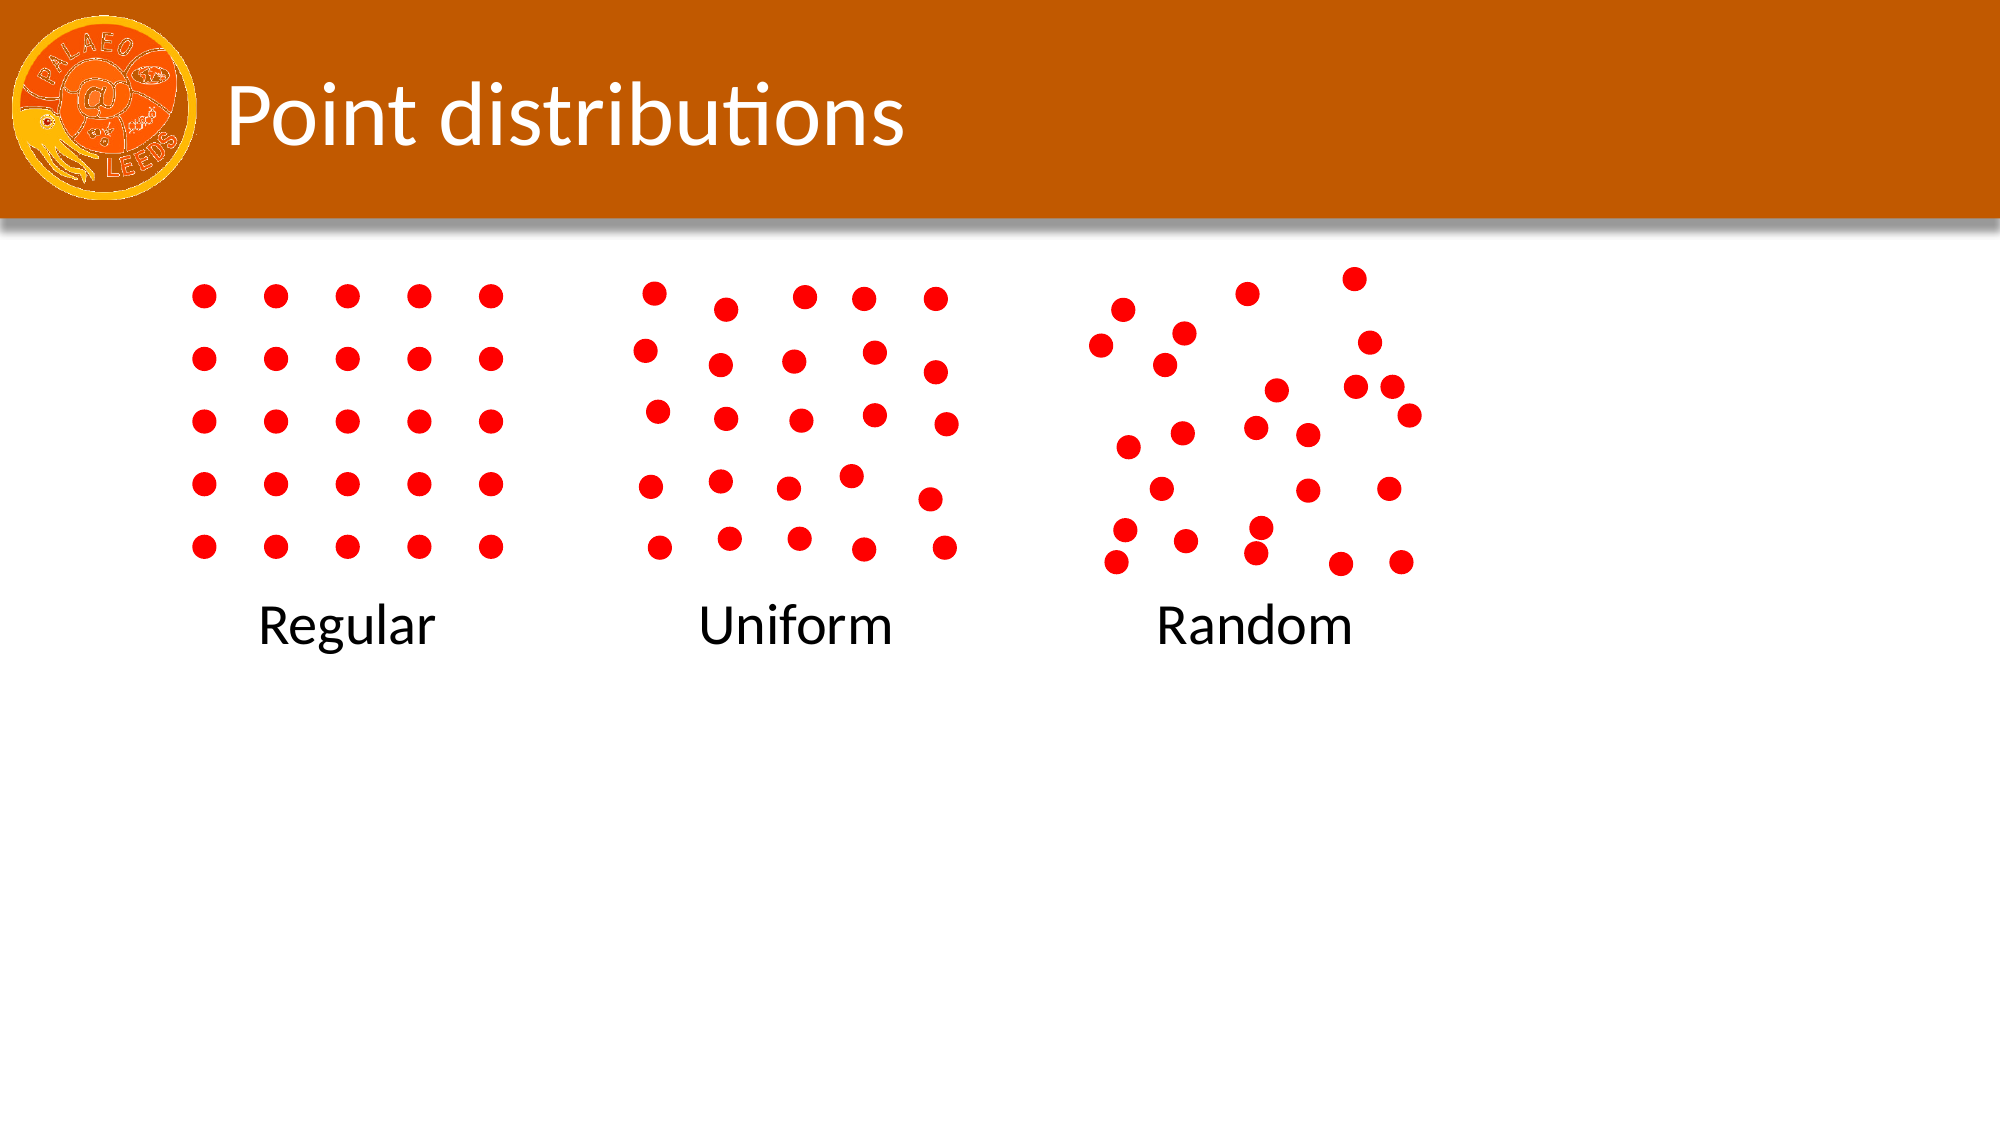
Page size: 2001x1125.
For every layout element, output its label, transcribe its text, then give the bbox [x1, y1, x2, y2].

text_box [1089, 266, 1422, 577]
text_box Point distributions [210, 17, 2000, 201]
text_box [0, 0, 2000, 219]
text_box Regular [243, 578, 453, 664]
text_box Uniform [683, 578, 909, 664]
text_box Random [1141, 578, 1370, 664]
picture [11, 15, 197, 200]
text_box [192, 284, 504, 559]
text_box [633, 281, 959, 562]
